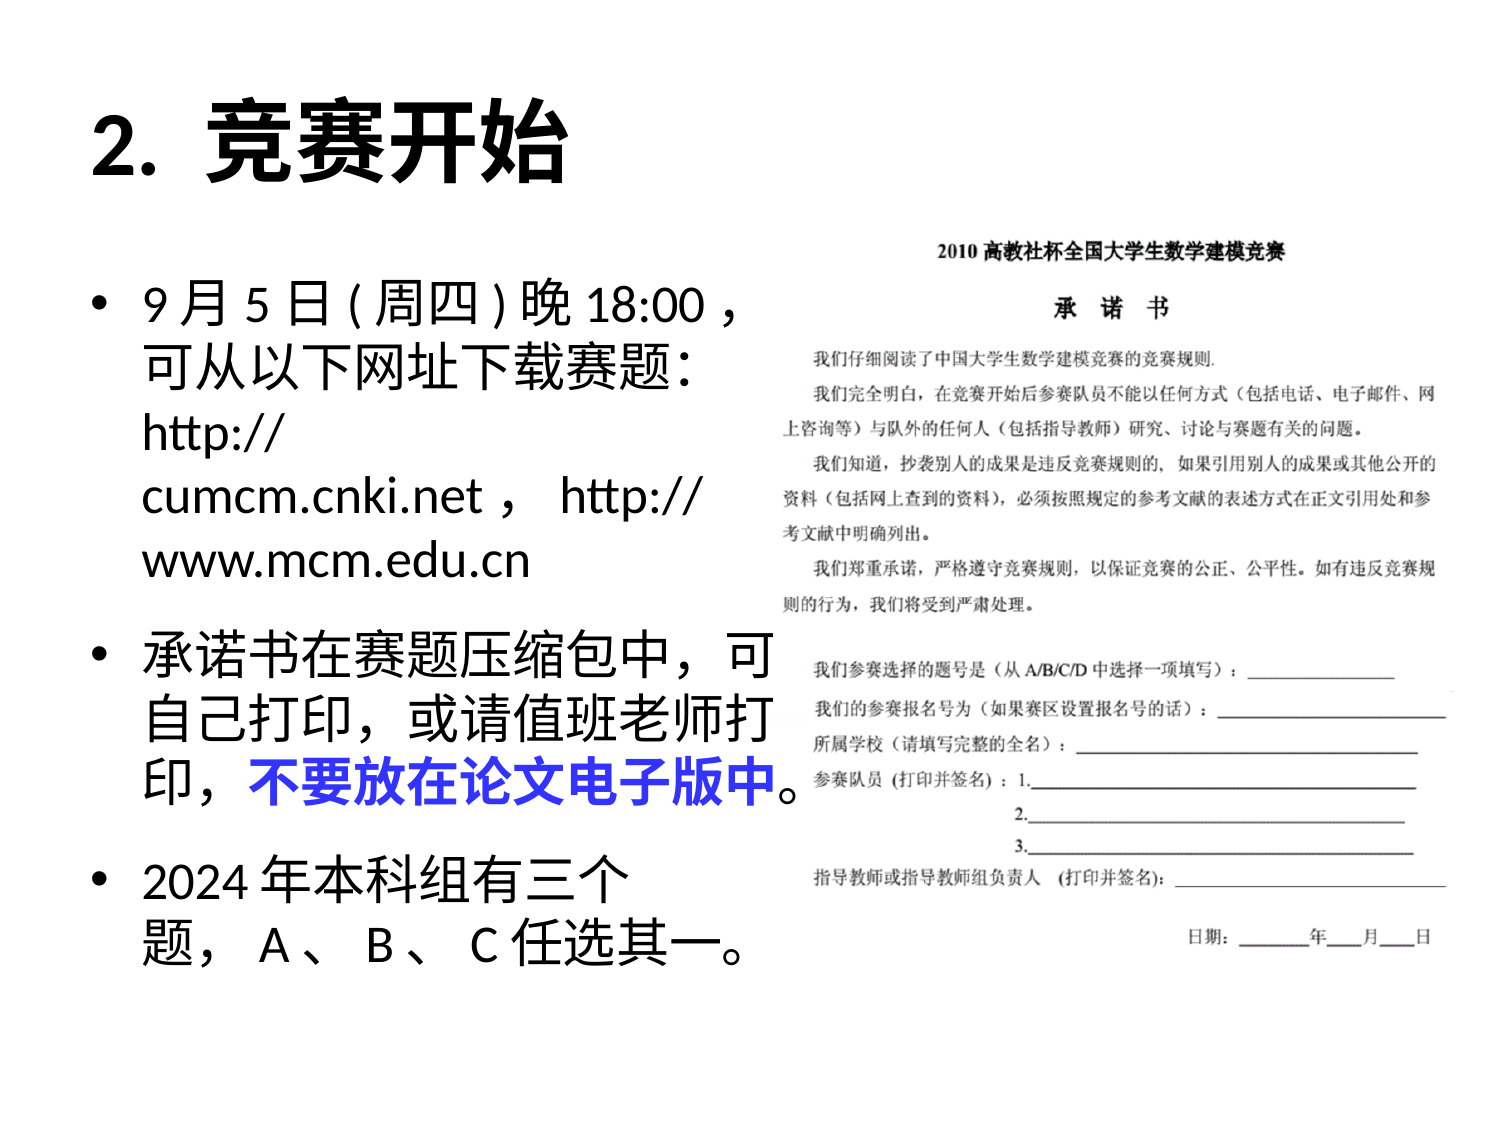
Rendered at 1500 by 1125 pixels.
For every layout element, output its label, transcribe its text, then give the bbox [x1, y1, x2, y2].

list 9月5日(周四)晚18:00，可从以下网址下载赛题：http://cumcm.cnki.net，http://www.mcm.edu.cn 承诺书在赛题压缩包中，可自己打印，或请值班老师打印，不要放在论文电子版中。 2024年本科组有三个题，A、B、C任选其一。 [75, 262, 798, 988]
picture [773, 232, 1454, 956]
title 2. 竞赛开始 [75, 45, 1425, 233]
